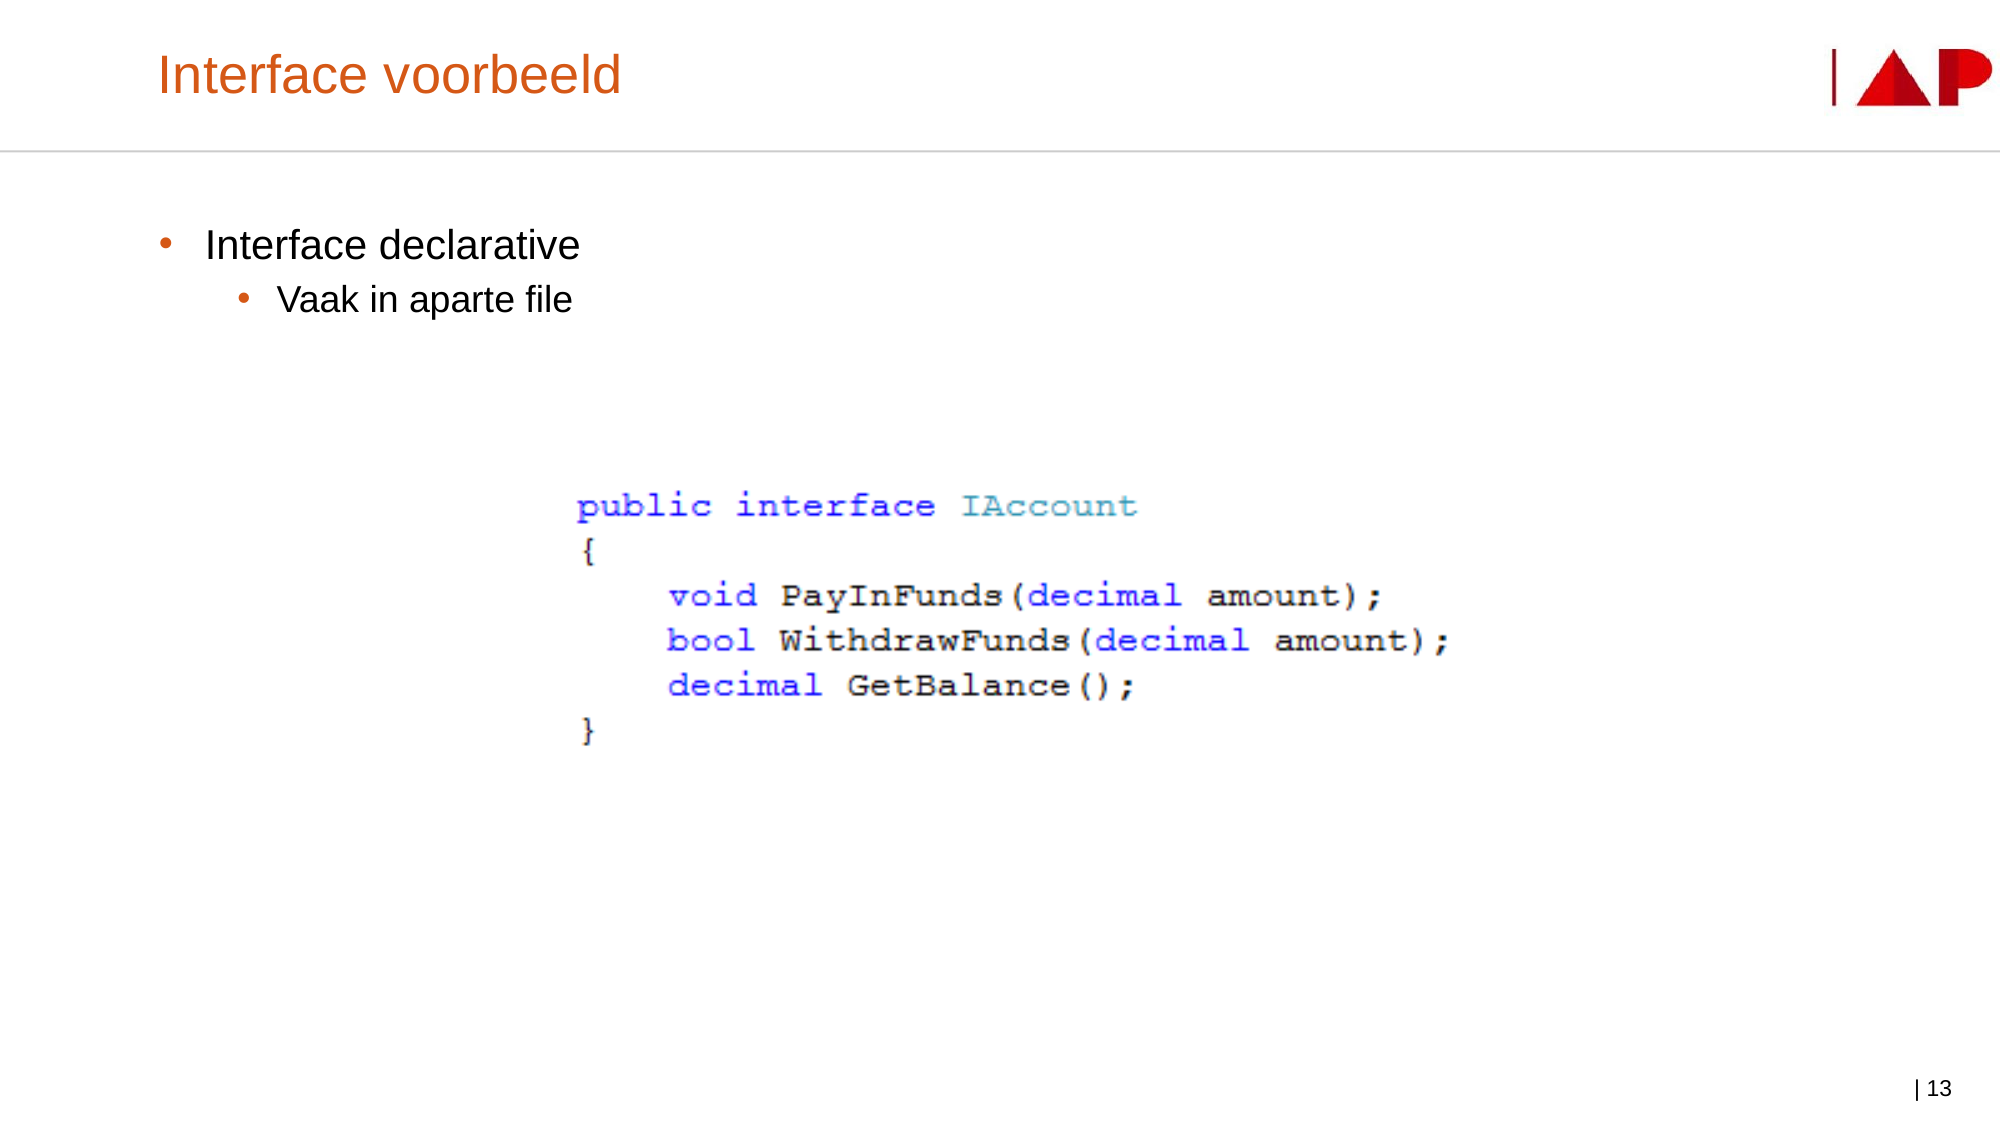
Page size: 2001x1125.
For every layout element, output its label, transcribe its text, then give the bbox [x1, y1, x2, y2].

list Interface declarative Vaak in aparte file [157, 217, 1955, 1023]
picture [563, 483, 1472, 757]
picture [1843, 10, 2000, 142]
slide_number | 13 [1425, 1061, 1953, 1113]
title Interface voorbeeld [157, 0, 1843, 152]
